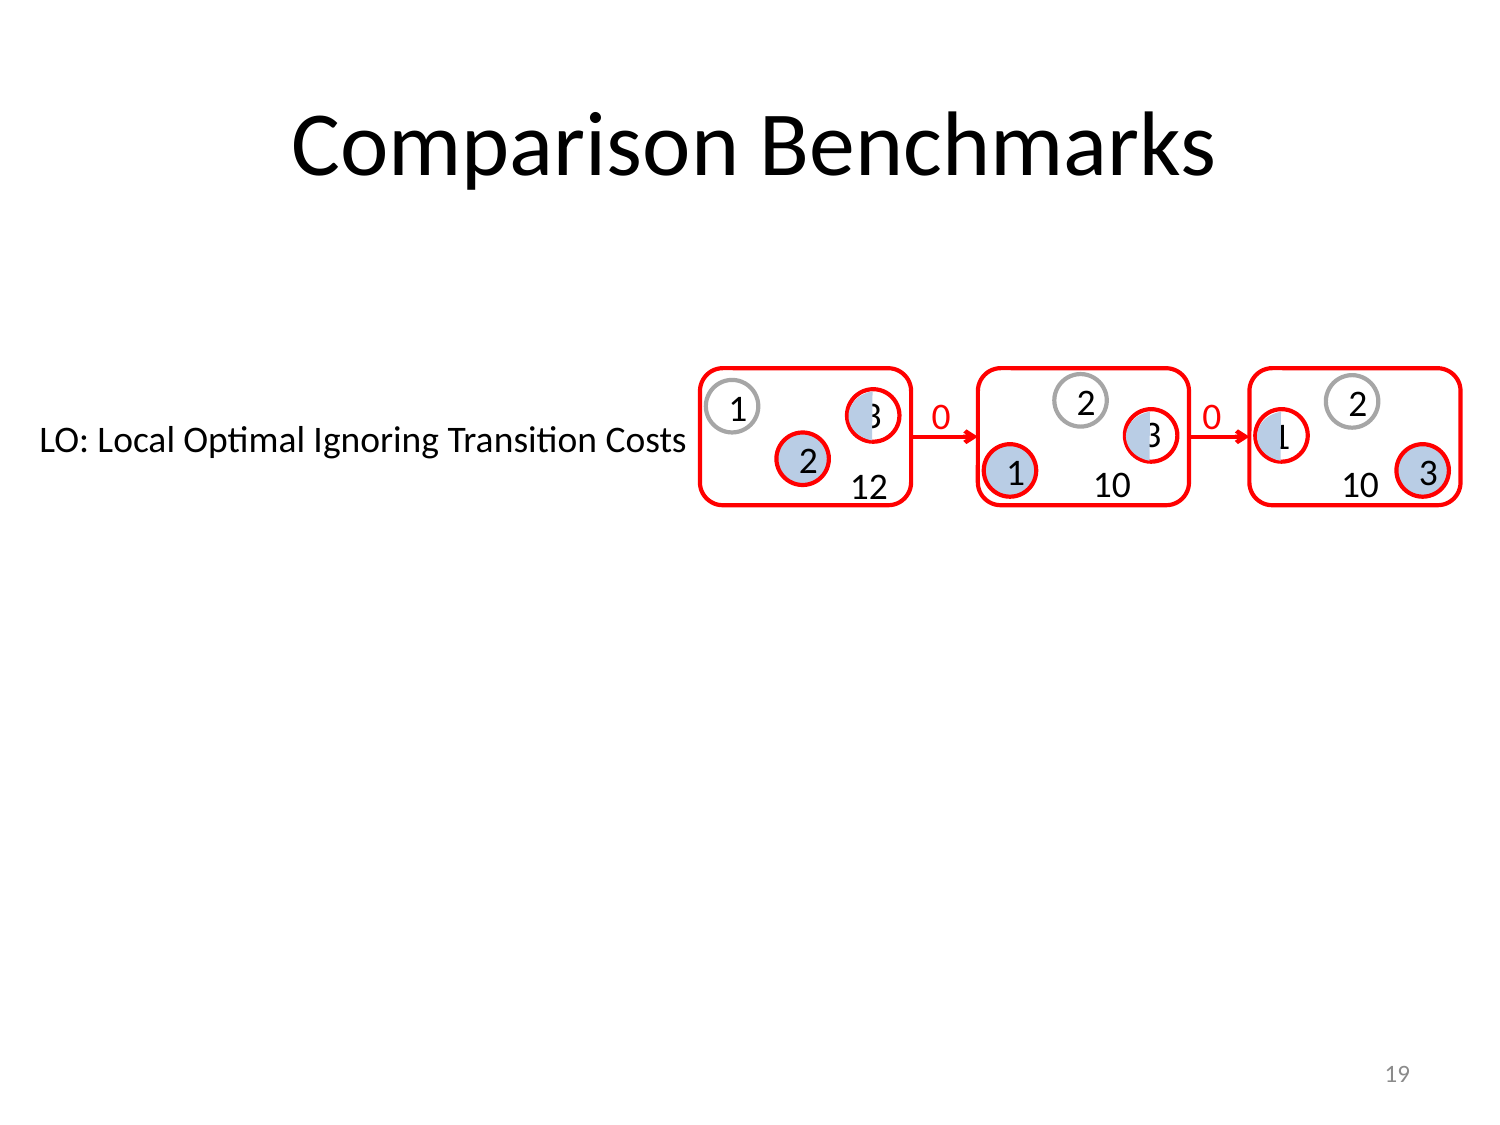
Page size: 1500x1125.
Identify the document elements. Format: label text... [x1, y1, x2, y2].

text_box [699, 368, 1461, 516]
text_box LO: Local Optimal Ignoring Transition Costs [24, 407, 694, 467]
slide_number 19 [1074, 1042, 1425, 1103]
title Comparison Benchmarks [79, 44, 1430, 233]
